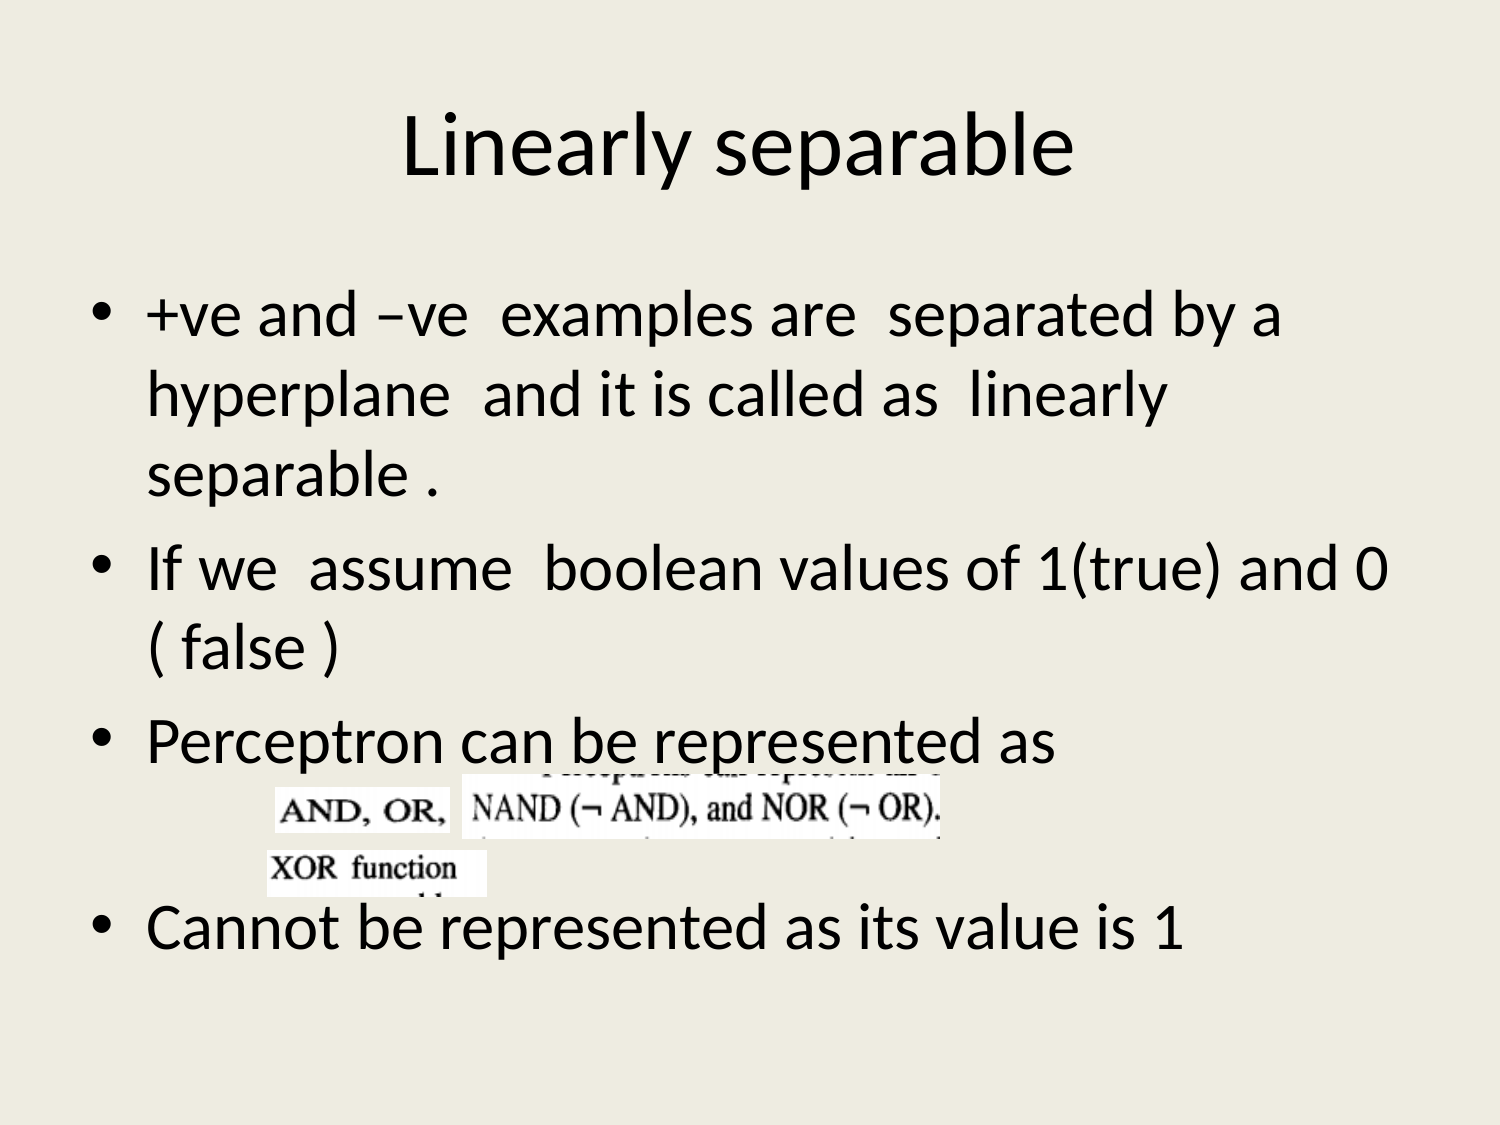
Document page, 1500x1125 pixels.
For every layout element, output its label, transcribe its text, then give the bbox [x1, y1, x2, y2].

picture [274, 787, 451, 834]
title Linearly separable [75, 45, 1425, 233]
picture [267, 850, 487, 897]
picture [462, 774, 940, 840]
list +ve and –ve examples are separated by a hyperplane and it is called as linearly separable . If we assume boolean values of 1(true) and 0 ( false ) Perceptron can be represented as Cannot be represented as its value is 1 [75, 262, 1425, 1005]
